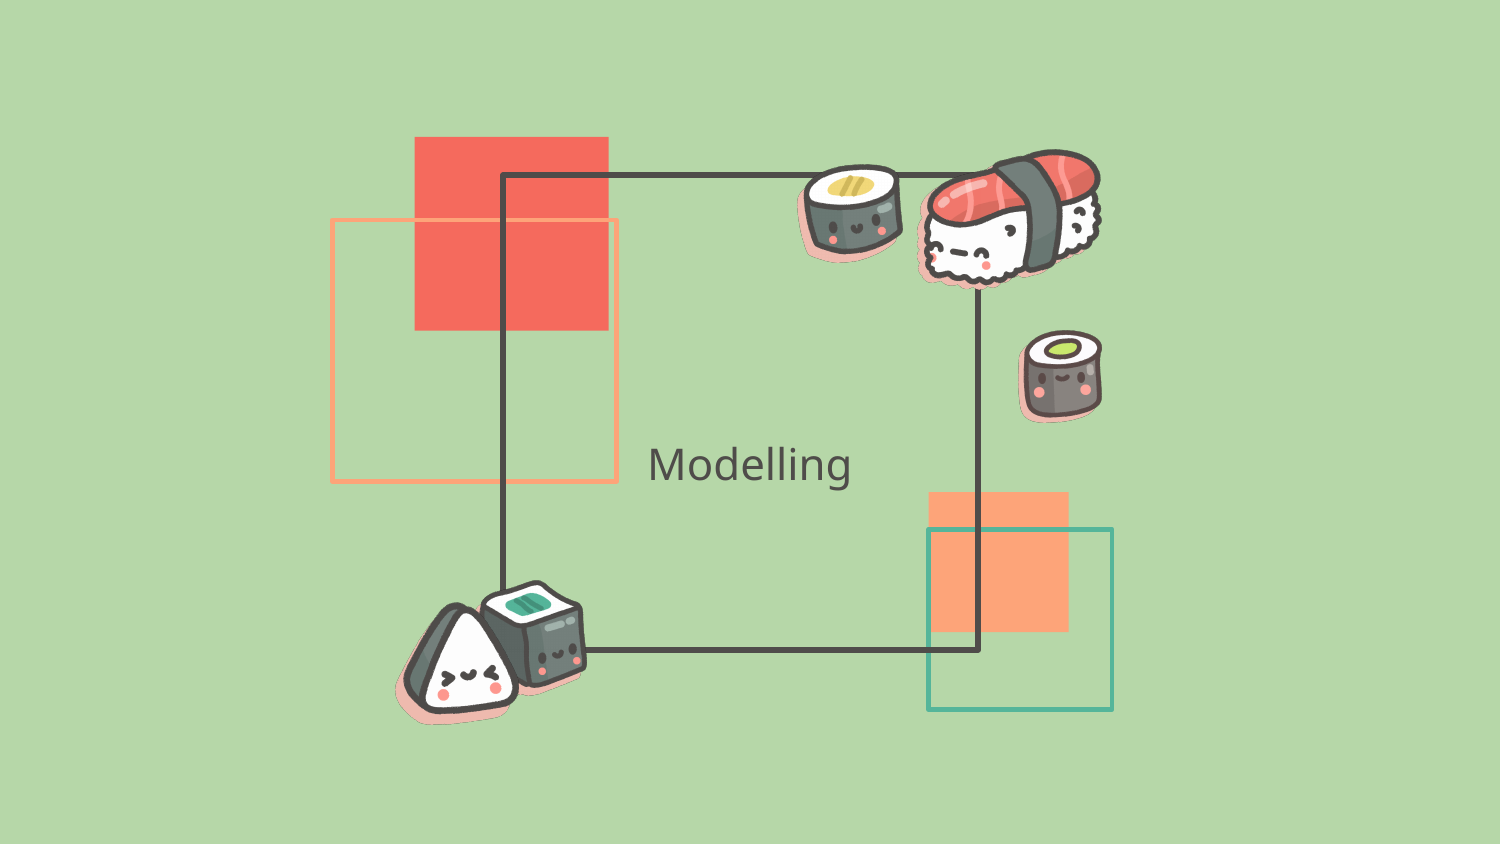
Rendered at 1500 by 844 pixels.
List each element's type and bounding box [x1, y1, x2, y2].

picture [796, 163, 903, 263]
text_box [332, 219, 498, 482]
picture [1018, 330, 1102, 424]
text_box [414, 136, 609, 219]
text_box [503, 174, 997, 669]
text_box [928, 529, 1112, 710]
picture [395, 580, 587, 725]
picture [917, 149, 1102, 290]
text_box [1001, 492, 1069, 529]
